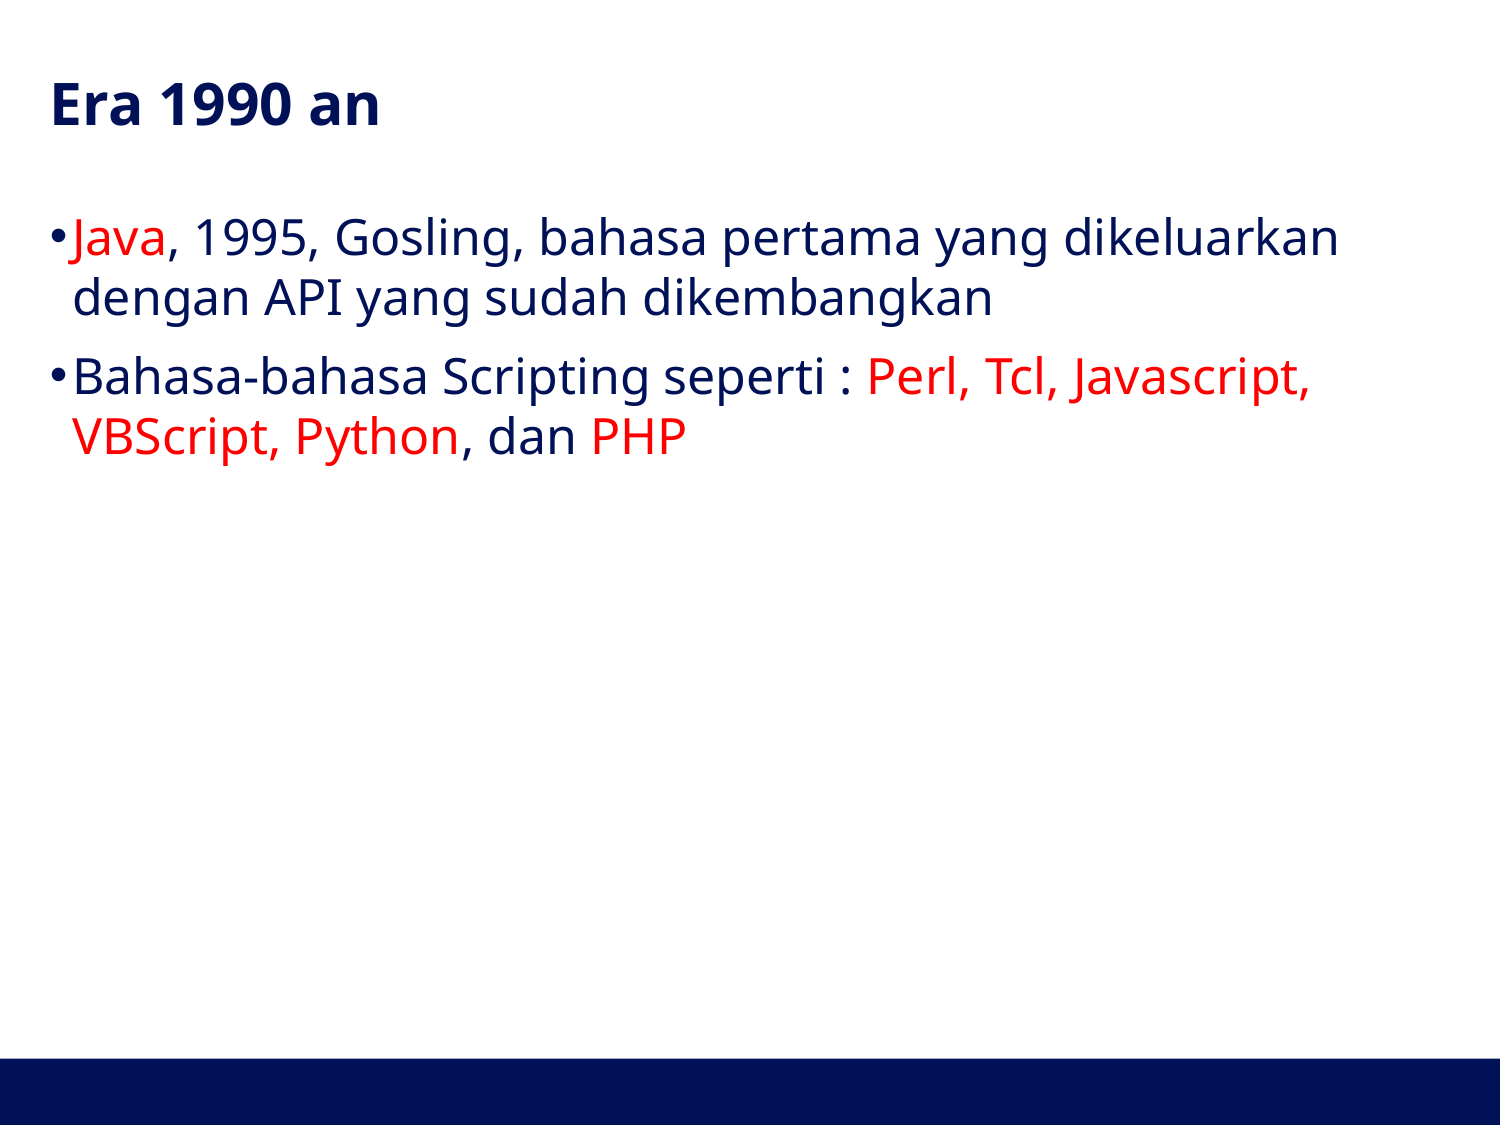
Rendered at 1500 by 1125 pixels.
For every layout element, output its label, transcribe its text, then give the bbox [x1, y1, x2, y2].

list Java, 1995, Gosling, bahasa pertama yang dikeluarkan dengan API yang sudah dikembangkan Bahasa-bahasa Scripting seperti : Perl, Tcl, Javascript, VBScript, Python, dan PHP [49, 205, 1451, 993]
title Era 1990 an [49, 66, 1451, 138]
